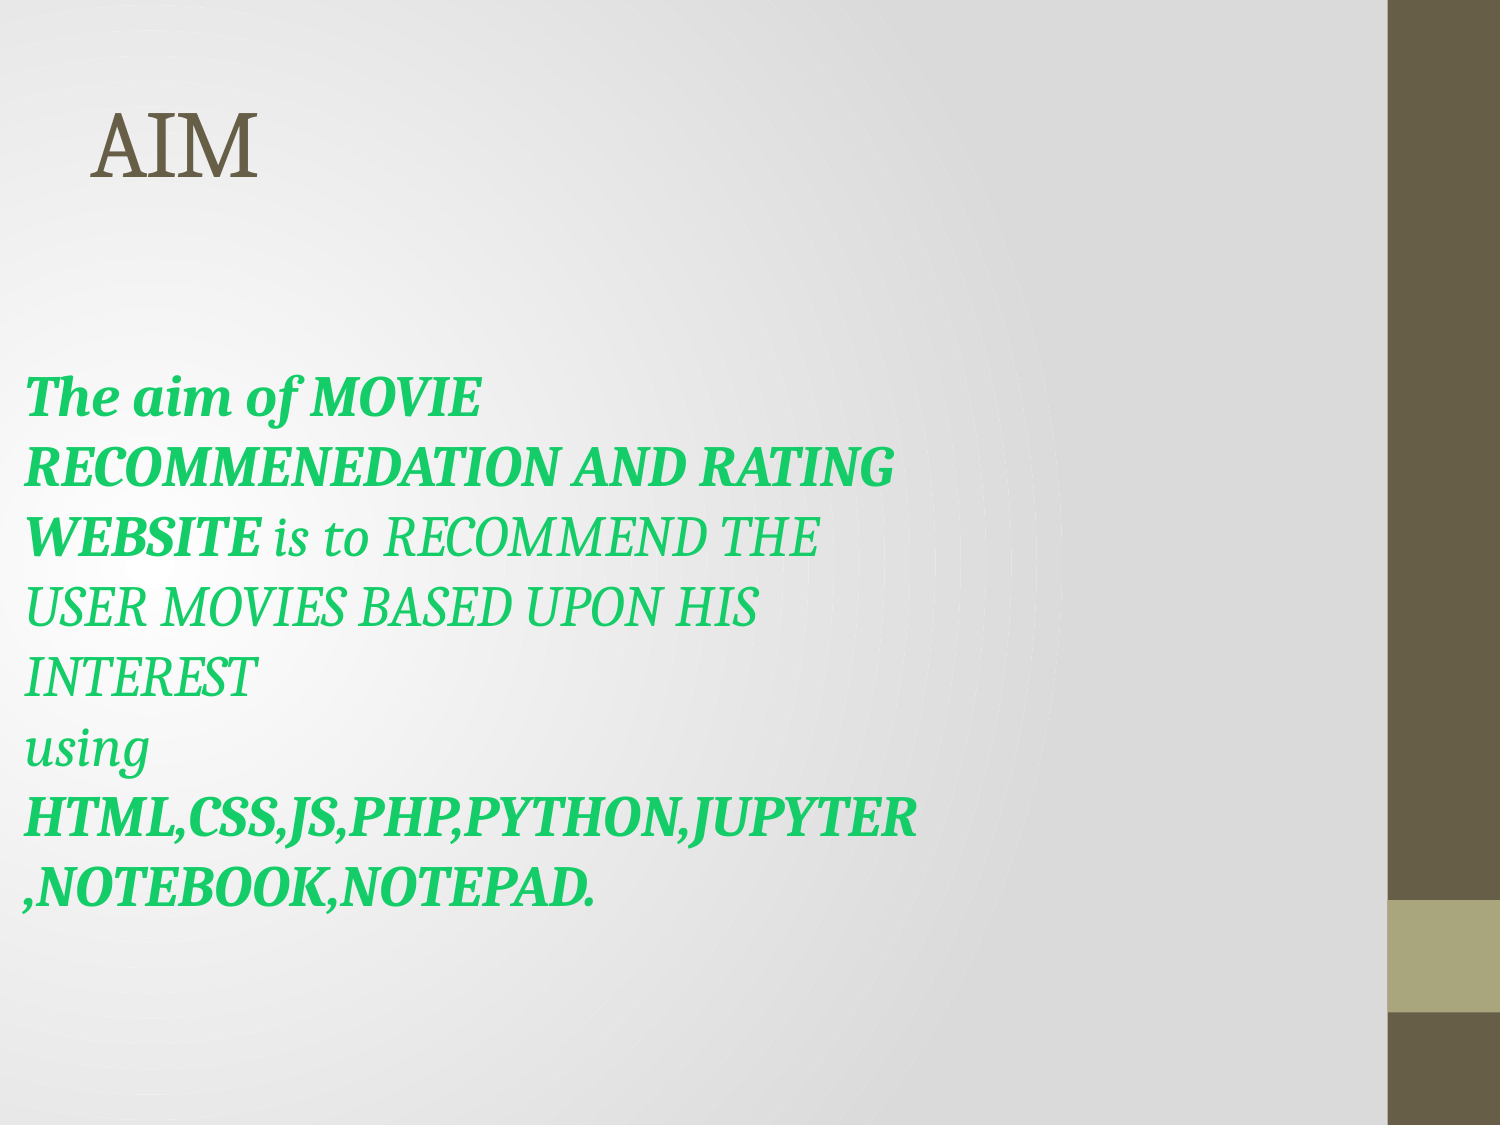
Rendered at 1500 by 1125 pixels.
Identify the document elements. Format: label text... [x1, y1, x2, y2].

text_box The aim of MOVIE RECOMMENEDATION AND RATING WEBSITE is to RECOMMEND THE USER MOVIES BASED UPON HIS INTEREST using HTML,CSS,JS,PHP,PYTHON,JUPYTER,NOTEBOOK,NOTEPAD. [9, 211, 939, 996]
title AIM [75, 45, 1325, 233]
